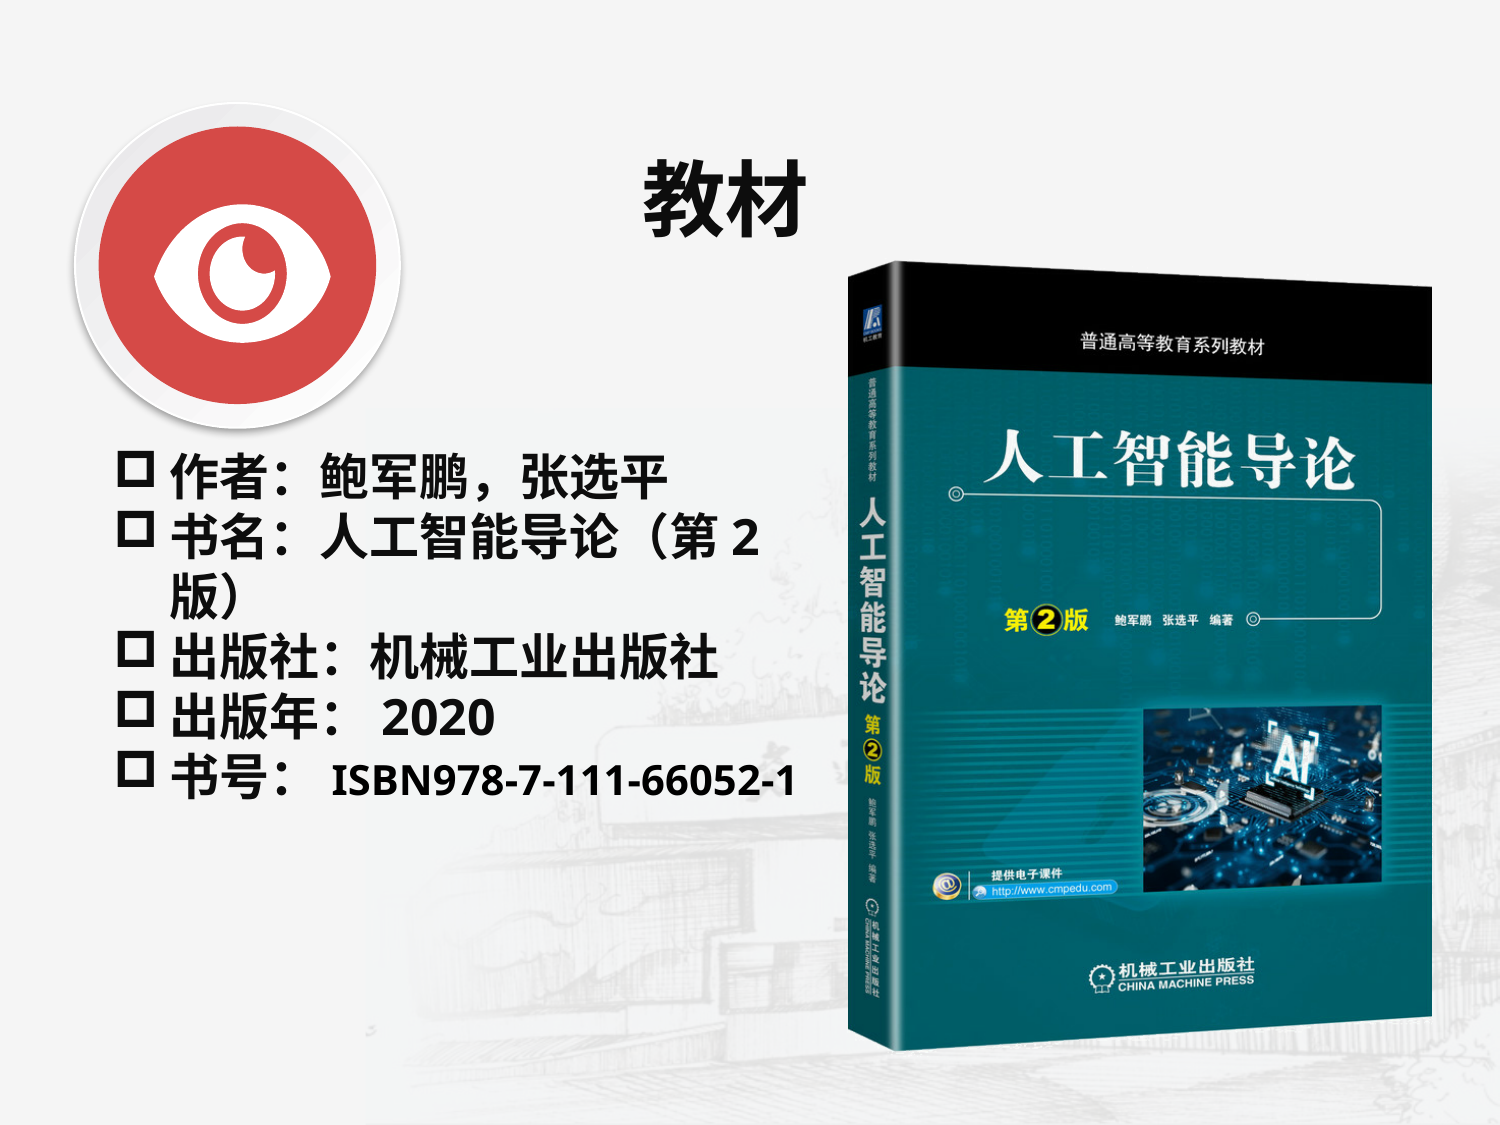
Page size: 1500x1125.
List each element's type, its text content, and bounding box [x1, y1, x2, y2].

picture [733, 250, 1500, 1065]
text_box 教材 [589, 139, 863, 255]
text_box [74, 102, 400, 428]
text_box 作者：鲍军鹏，张选平 书名：人工智能导论（第2版） 出版社：机械工业出版社 出版年：2020 书号：ISBN978-7-111-66052-1 [98, 438, 733, 813]
